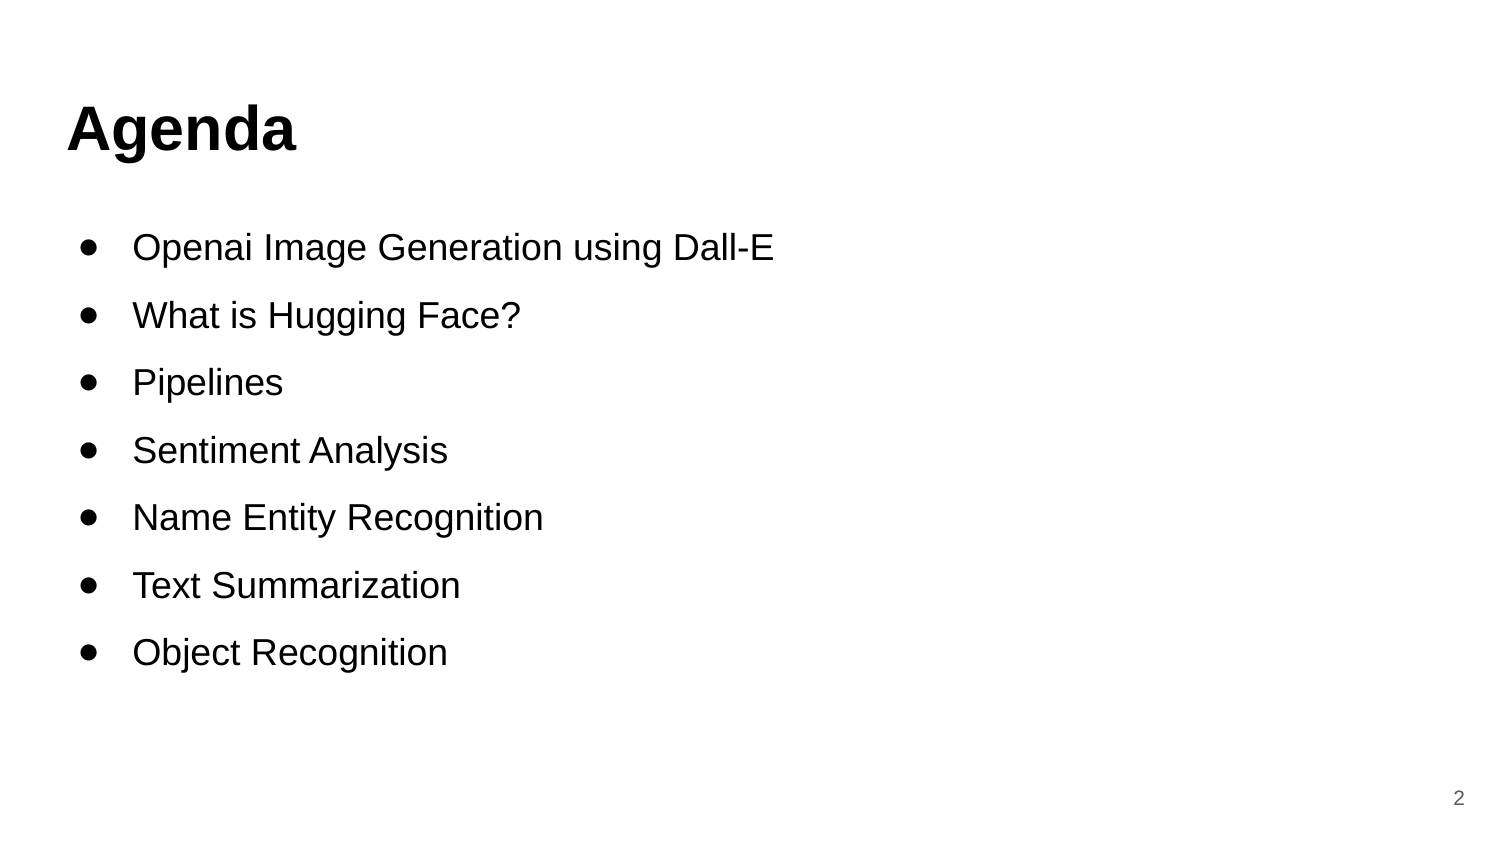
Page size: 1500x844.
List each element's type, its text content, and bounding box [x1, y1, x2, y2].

slide_number ‹#› [1389, 764, 1480, 830]
title Agenda [51, 72, 1449, 167]
list Openai Image Generation using Dall-E What is Hugging Face? Pipelines Sentiment Analysis Name Entity Recognition Text Summarization Object Recognition [42, 185, 1462, 830]
